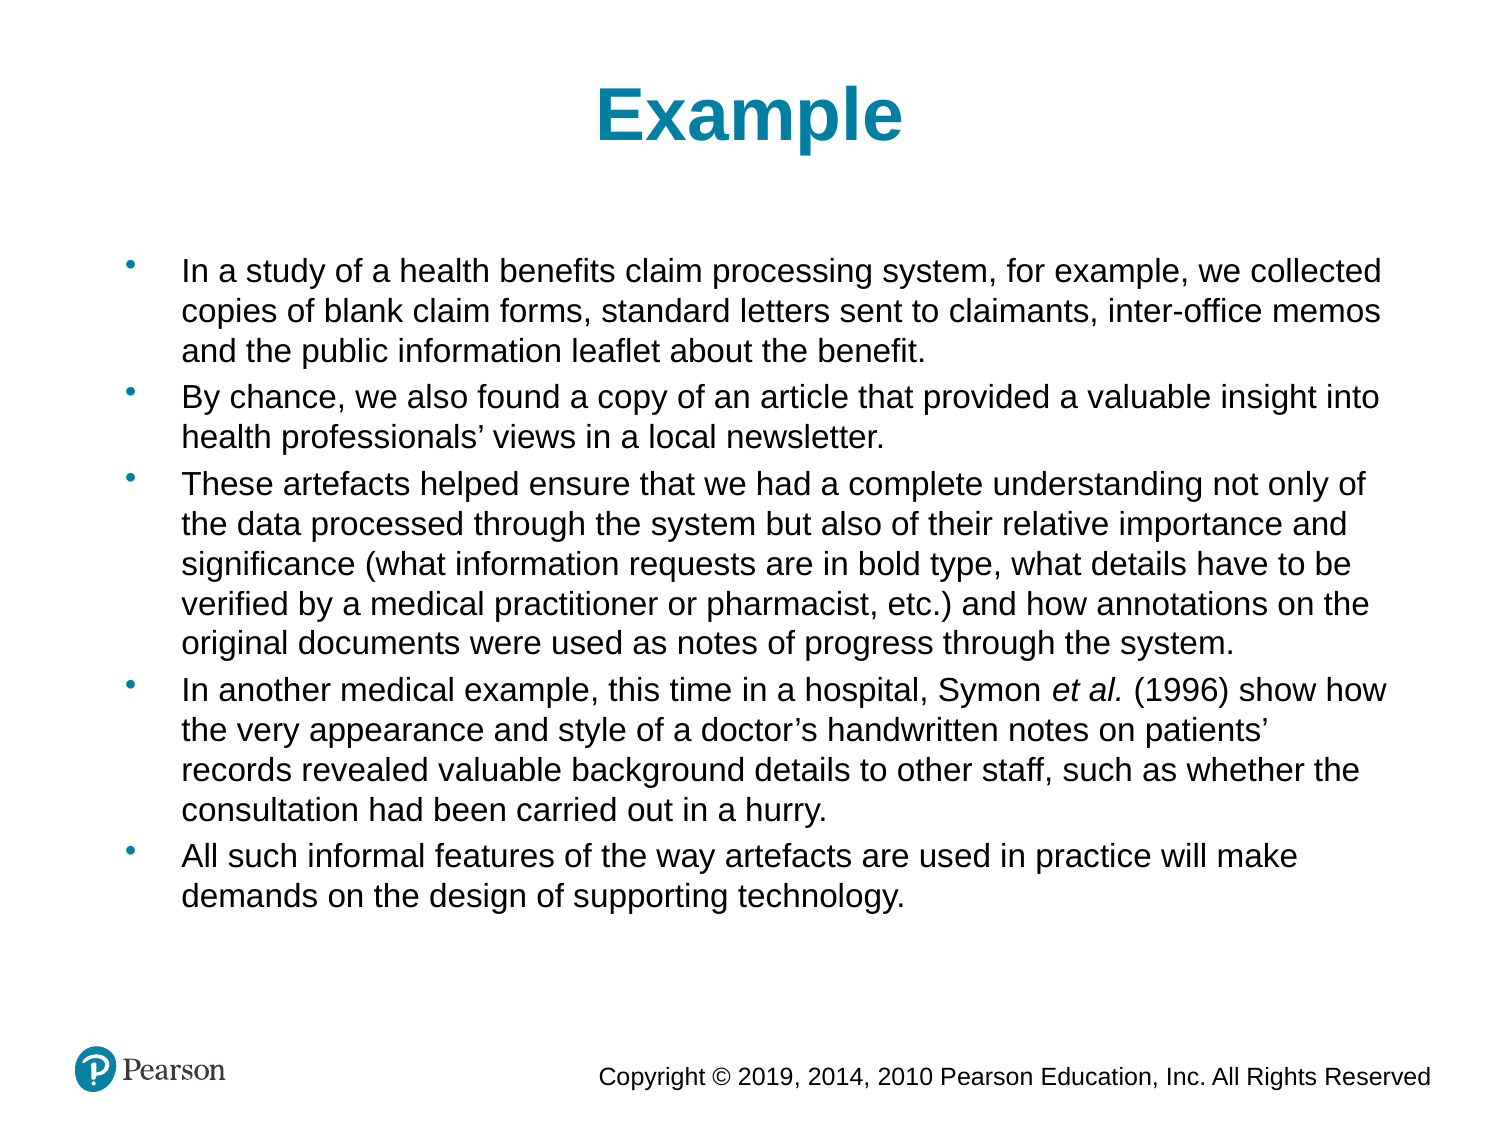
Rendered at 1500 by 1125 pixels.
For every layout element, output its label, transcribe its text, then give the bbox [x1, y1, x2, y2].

title Example [103, 55, 1397, 166]
list In a study of a health benefits claim processing system, for example, we collected copies of blank claim forms, standard letters sent to claimants, inter-office memos and the public information leaflet about the benefit. By chance, we also found a copy of an article that provided a valuable insight into health professionals’ views in a local newsletter. These artefacts helped ensure that we had a complete understanding not only of the data processed through the system but also of their relative importance and significance (what information requests are in bold type, what details have to be verified by a medical practitioner or pharmacist, etc.) and how annotations on the original documents were used as notes of progress through the system. In another medical example, this time in a hospital, Symon et al. (1996) show how the very appearance and style of a doctor’s handwritten notes on patients’ records revealed valuable background details to other staff, such as whether the consultation had been carried out in a hurry. All such informal features of the way artefacts are used in practice will make demands on the design of supporting technology. [110, 241, 1404, 956]
